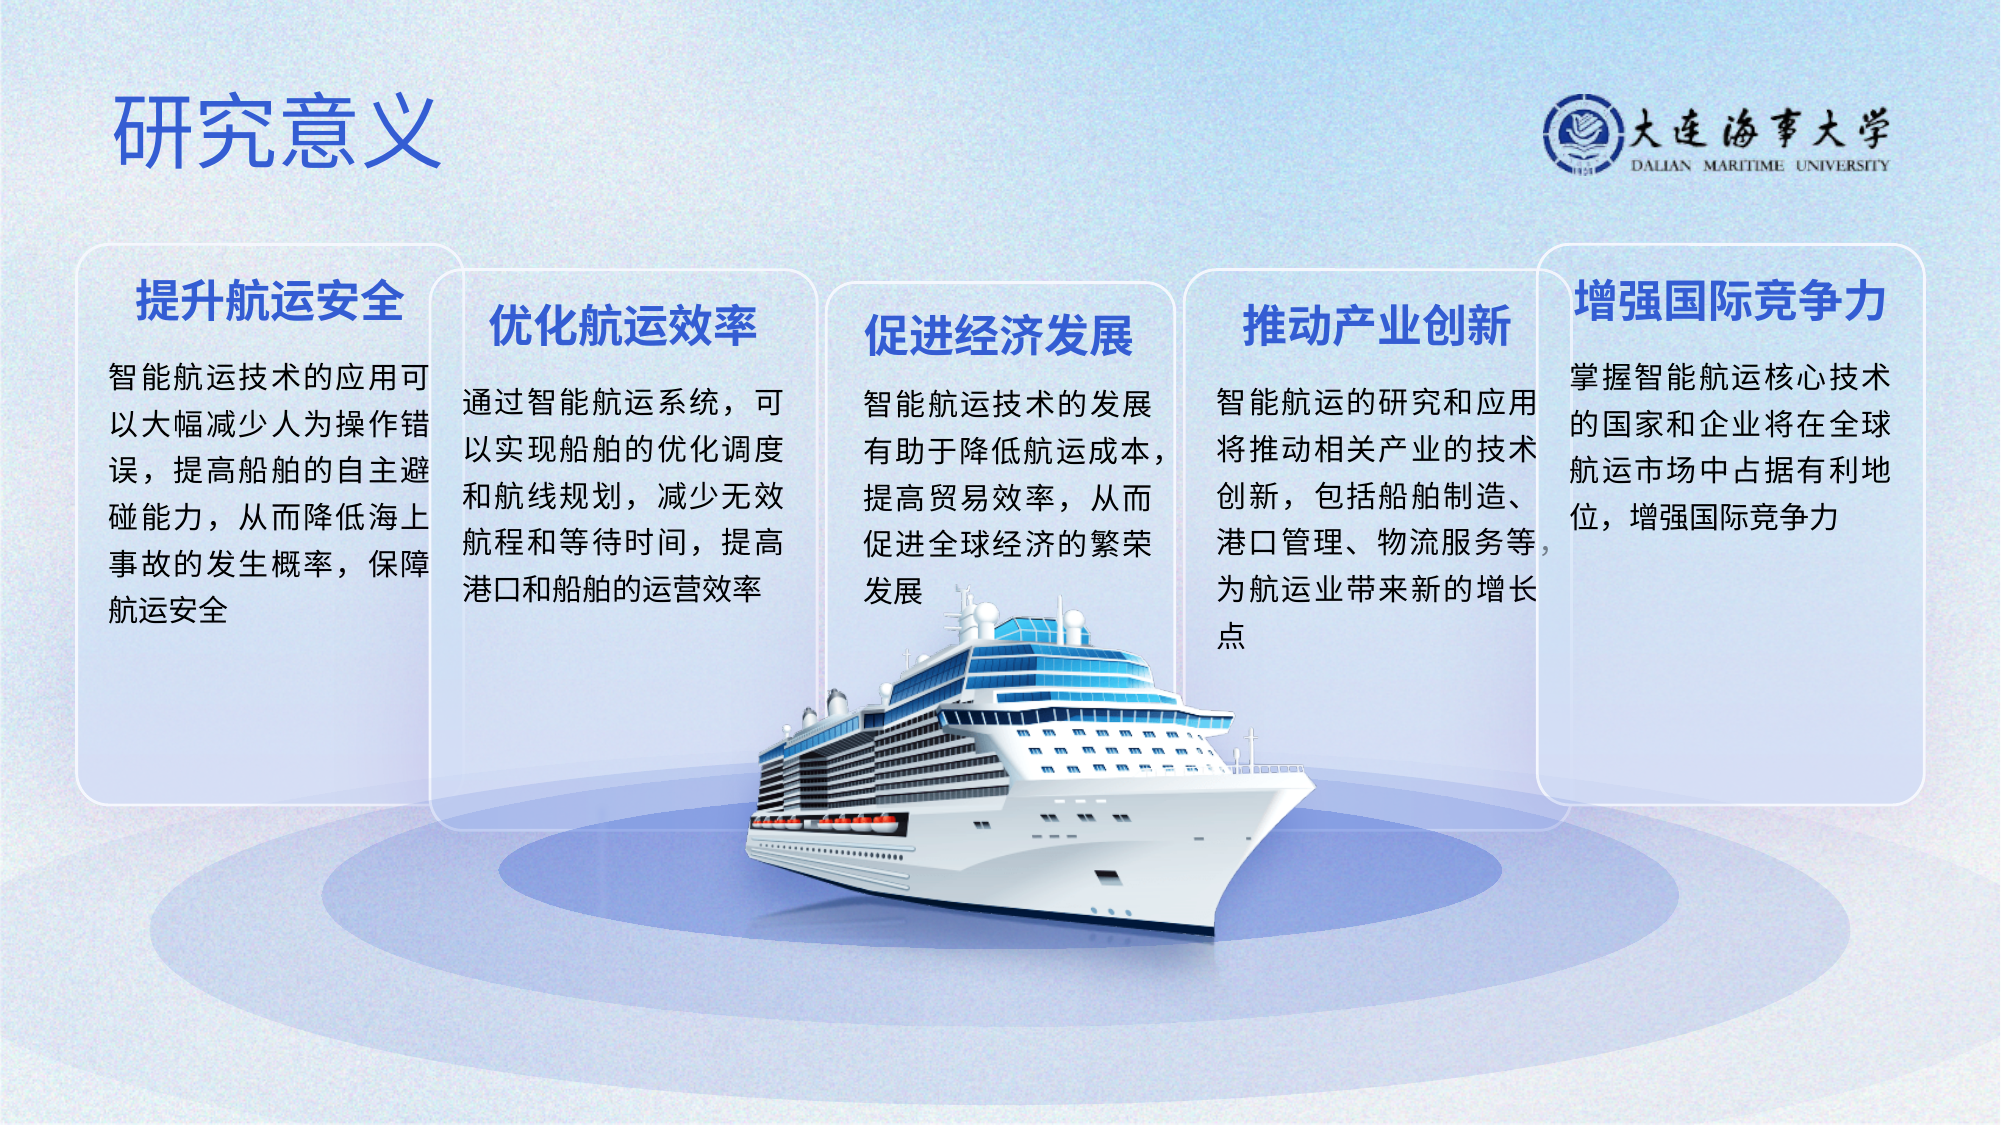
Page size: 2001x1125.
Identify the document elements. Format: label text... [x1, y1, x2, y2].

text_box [0, 744, 2000, 1125]
picture [0, 0, 2001, 1125]
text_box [695, 580, 1327, 1036]
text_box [76, 244, 1926, 744]
text_box 研究意义 [96, 72, 693, 187]
